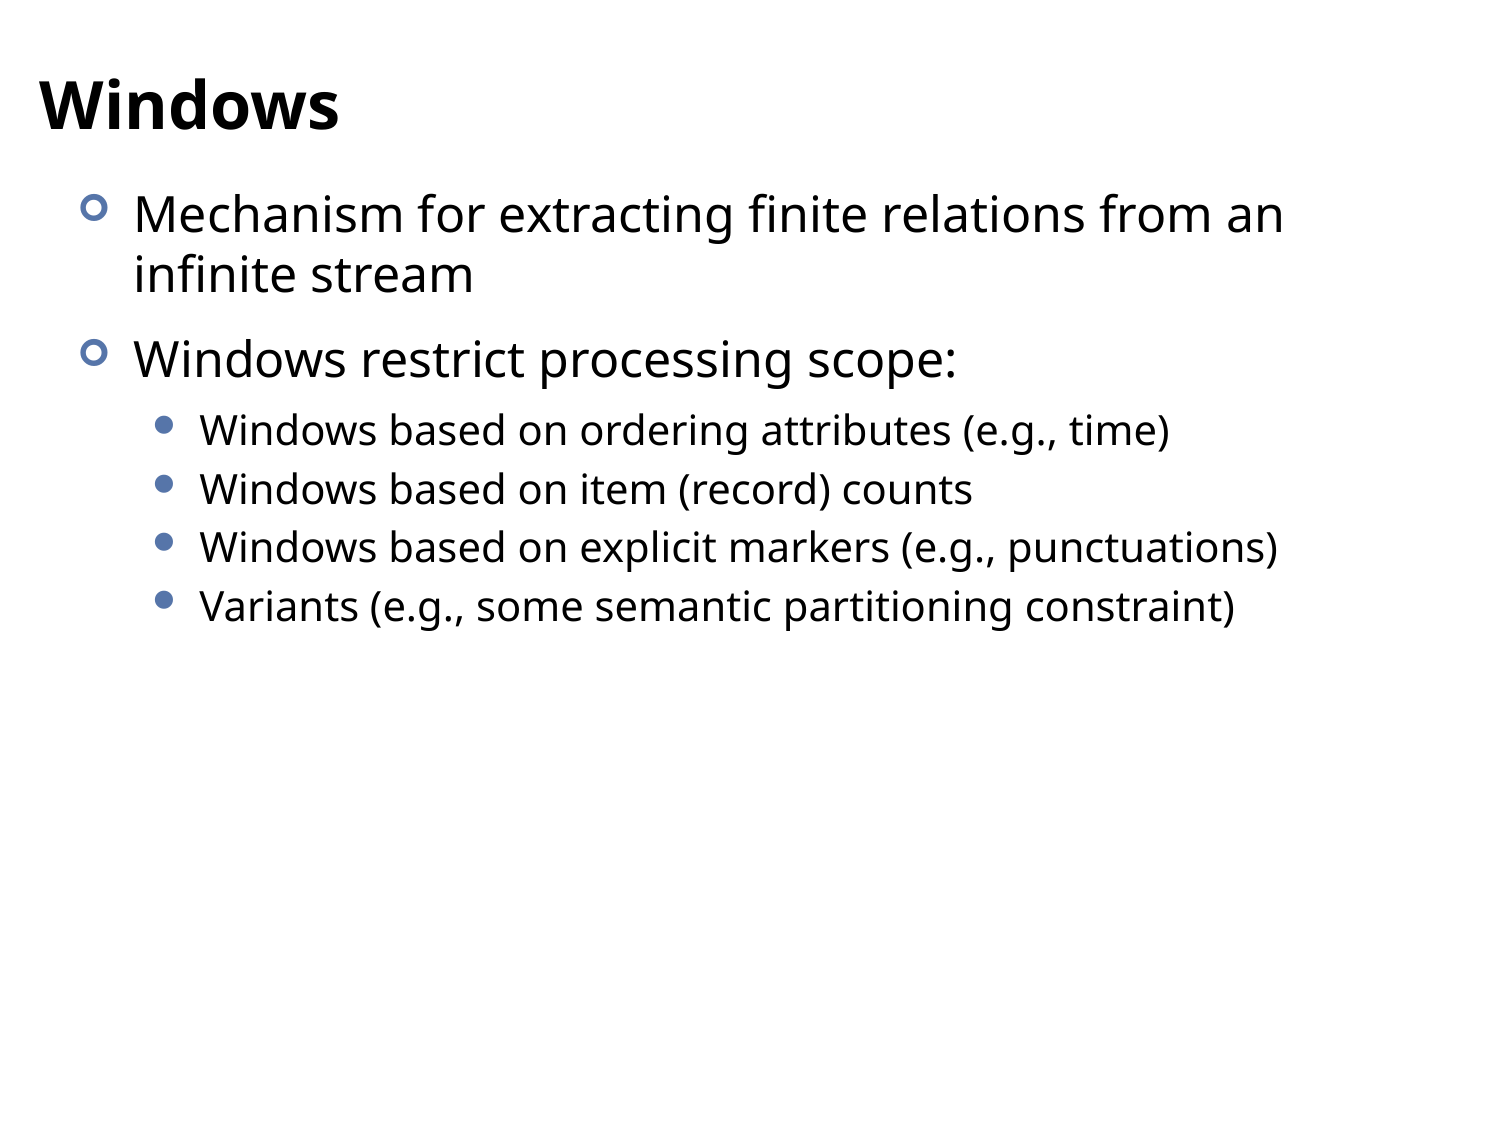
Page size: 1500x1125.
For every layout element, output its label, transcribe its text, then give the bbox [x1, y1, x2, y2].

title Windows [24, 18, 1451, 188]
list Mechanism for extracting finite relations from an infinite stream Windows restrict processing scope: Windows based on ordering attributes (e.g., time) Windows based on item (record) counts Windows based on explicit markers (e.g., punctuations) Variants (e.g., some semantic partitioning constraint) [62, 174, 1451, 1013]
